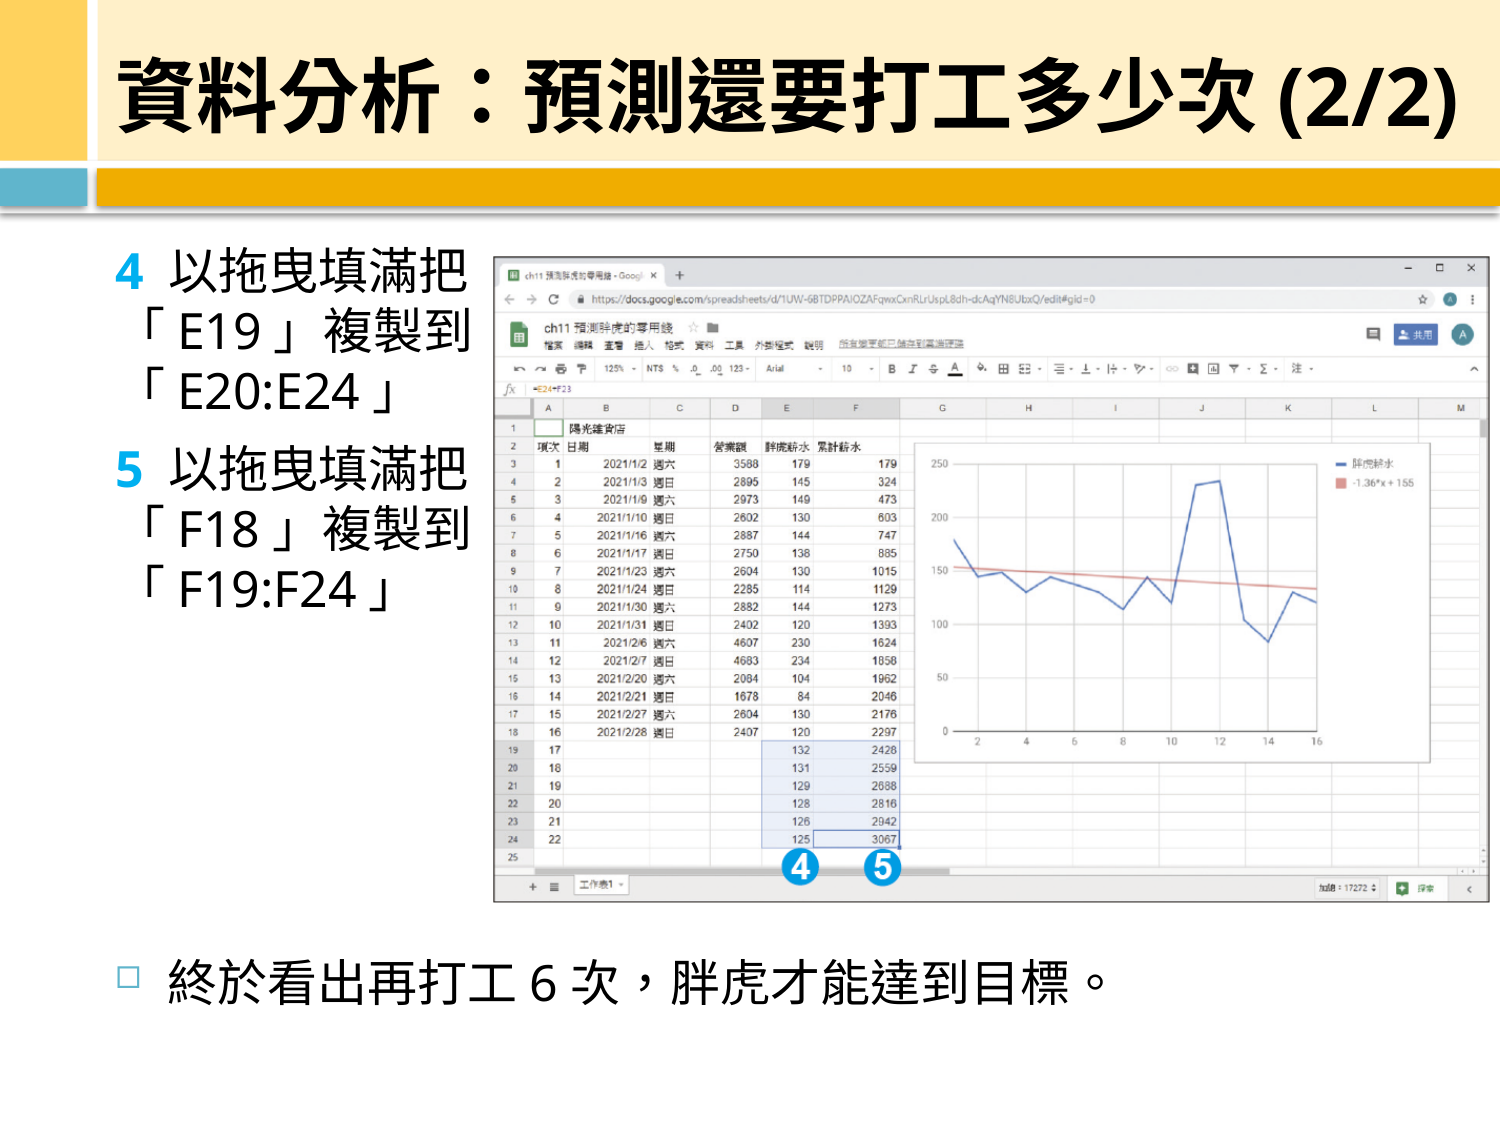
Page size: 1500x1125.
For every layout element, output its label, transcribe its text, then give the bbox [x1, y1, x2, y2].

title 資料分析：預測還要打工多少次(2/2) [100, 26, 1500, 161]
picture [485, 249, 1498, 913]
list 4 以拖曳填滿把 「E19」複製到 「E20:E24」 5 以拖曳填滿把 「F18」複製到 「F19:F24」 終於看出再打工6次，胖虎才能達到目標。 [100, 231, 1438, 1024]
